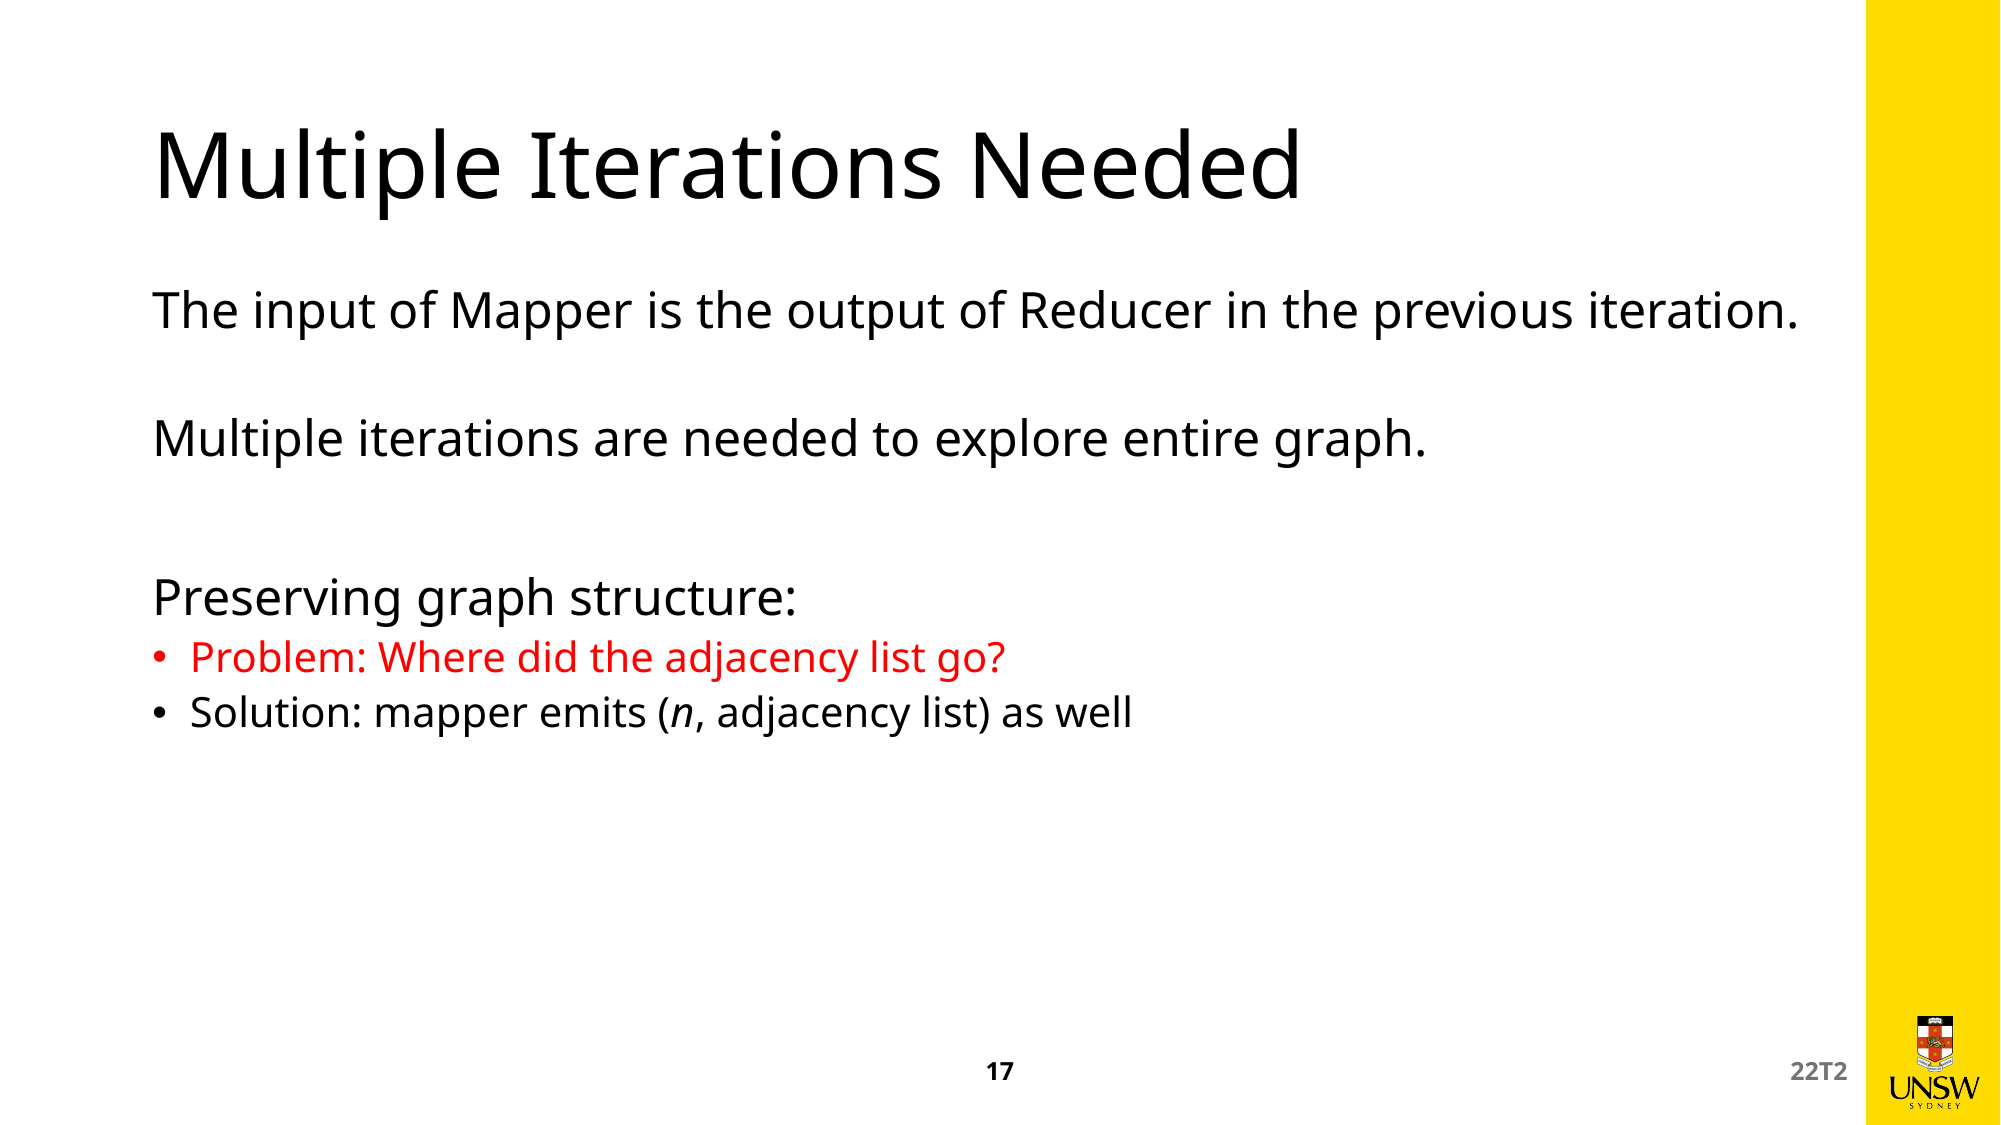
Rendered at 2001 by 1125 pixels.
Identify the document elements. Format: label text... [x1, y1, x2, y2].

slide_number 17 [774, 1042, 1225, 1103]
title Multiple Iterations Needed [137, 59, 1863, 277]
list The input of Mapper is the output of Reducer in the previous iteration. Multiple iterations are needed to explore entire graph. Preserving graph structure: Problem: Where did the adjacency list go? Solution: mapper emits (n, adjacency list) as well [137, 277, 1863, 992]
picture [1890, 1016, 1980, 1109]
footer 22T2 [1225, 1042, 1863, 1103]
